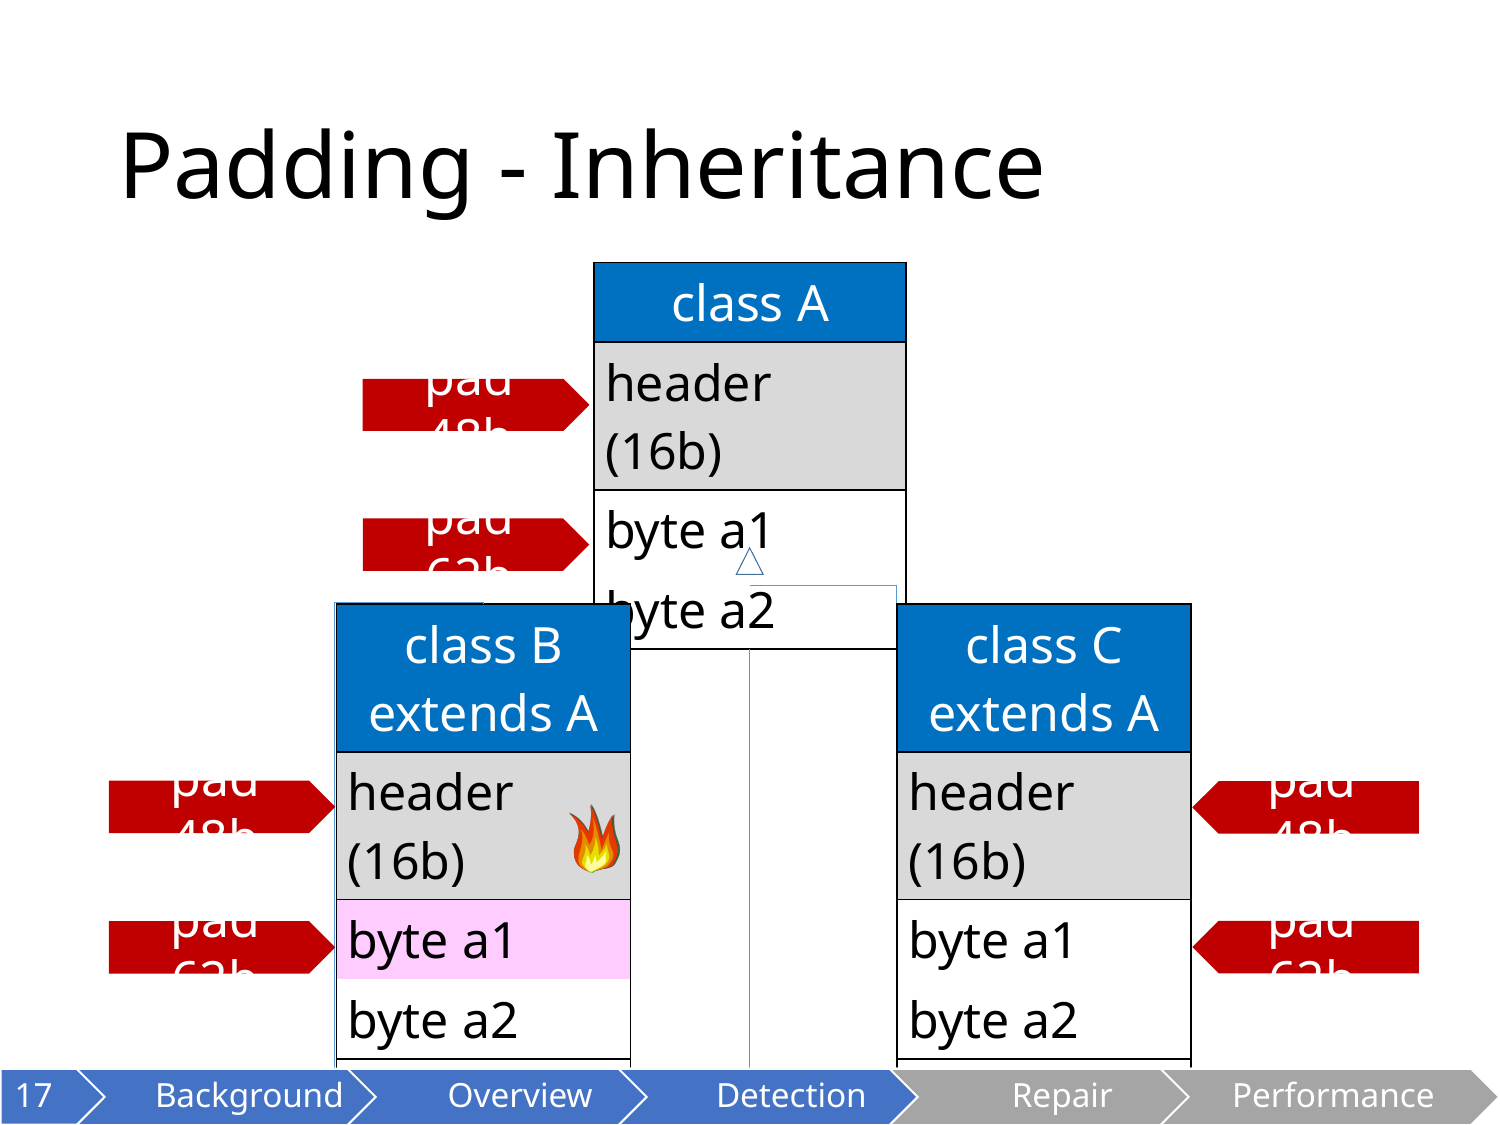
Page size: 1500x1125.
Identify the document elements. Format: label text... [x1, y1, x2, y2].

text_box pad 62b [361, 517, 588, 572]
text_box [887, 447, 907, 742]
table_header class A [595, 263, 905, 341]
table_cell byte a2 [337, 979, 630, 1058]
table_cell byte a2 [898, 979, 1190, 1058]
table_cell header (16b) [337, 753, 630, 899]
table_cell byte b [337, 1060, 630, 1067]
table_cell byte c [898, 1060, 1190, 1067]
text_box pad 62b [107, 920, 337, 975]
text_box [0, 1068, 1500, 1125]
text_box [588, 442, 645, 709]
picture [569, 804, 619, 873]
title Padding - Inheritance [103, 59, 1397, 278]
text_box pad 48b [361, 377, 591, 432]
table_cell byte a1 [337, 900, 630, 979]
table_cell header (16b) [898, 753, 1190, 899]
text_box pad 48b [1192, 780, 1420, 835]
table_cell byte a1 [898, 900, 1190, 979]
table_header class B extends A [337, 605, 630, 751]
table_cell byte a1 [645, 491, 887, 569]
table_header class C extends A [898, 605, 1190, 751]
text_box pad 48b [107, 779, 337, 835]
text_box [734, 545, 765, 576]
text_box pad 62b [1192, 919, 1420, 975]
table_cell header (16b) [595, 343, 905, 489]
table_cell byte a2 [645, 569, 887, 648]
